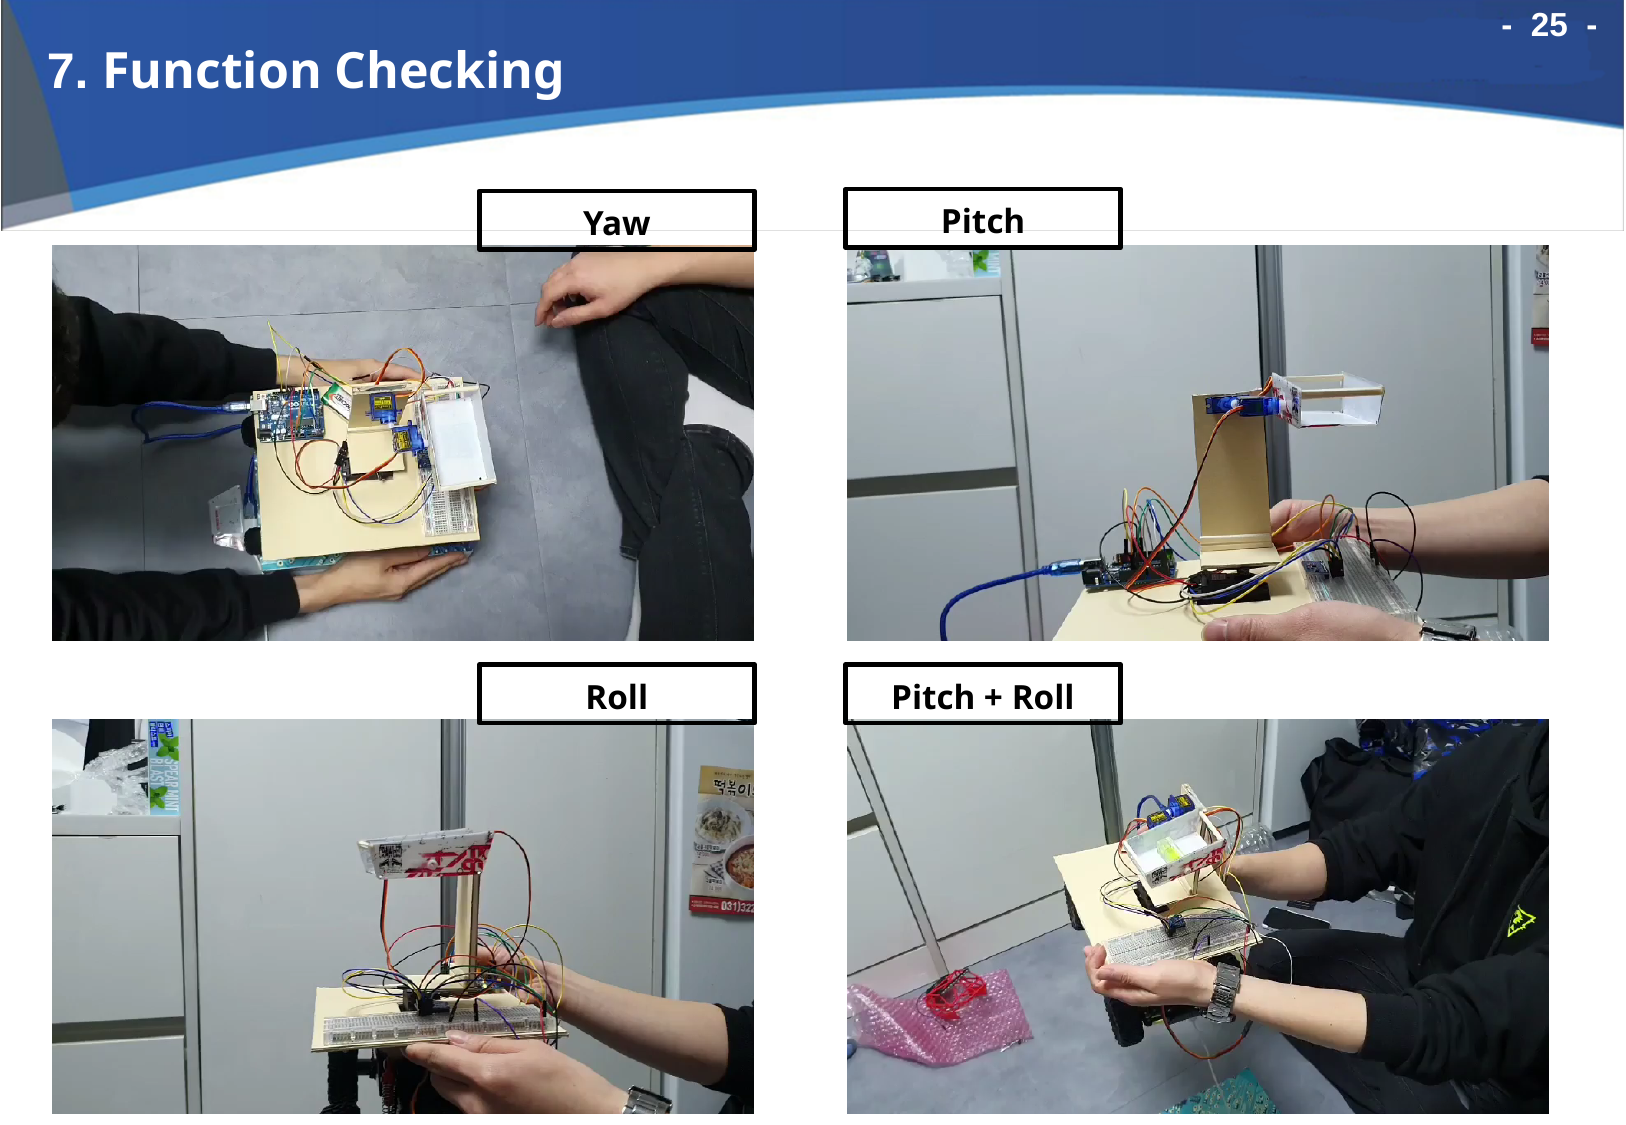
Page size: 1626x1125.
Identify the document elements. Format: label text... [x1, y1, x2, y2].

picture [0, 0, 1625, 232]
text_box Yaw [479, 190, 755, 244]
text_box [51, 718, 755, 1115]
text_box - 25 - [1474, 0, 1625, 46]
text_box Pitch [845, 189, 1121, 244]
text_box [846, 718, 1550, 1115]
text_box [51, 244, 755, 642]
text_box Roll [479, 664, 755, 717]
text_box Pitch + Roll [845, 664, 1121, 717]
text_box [846, 244, 1550, 642]
text_box 7. Function Checking [32, 30, 1321, 166]
